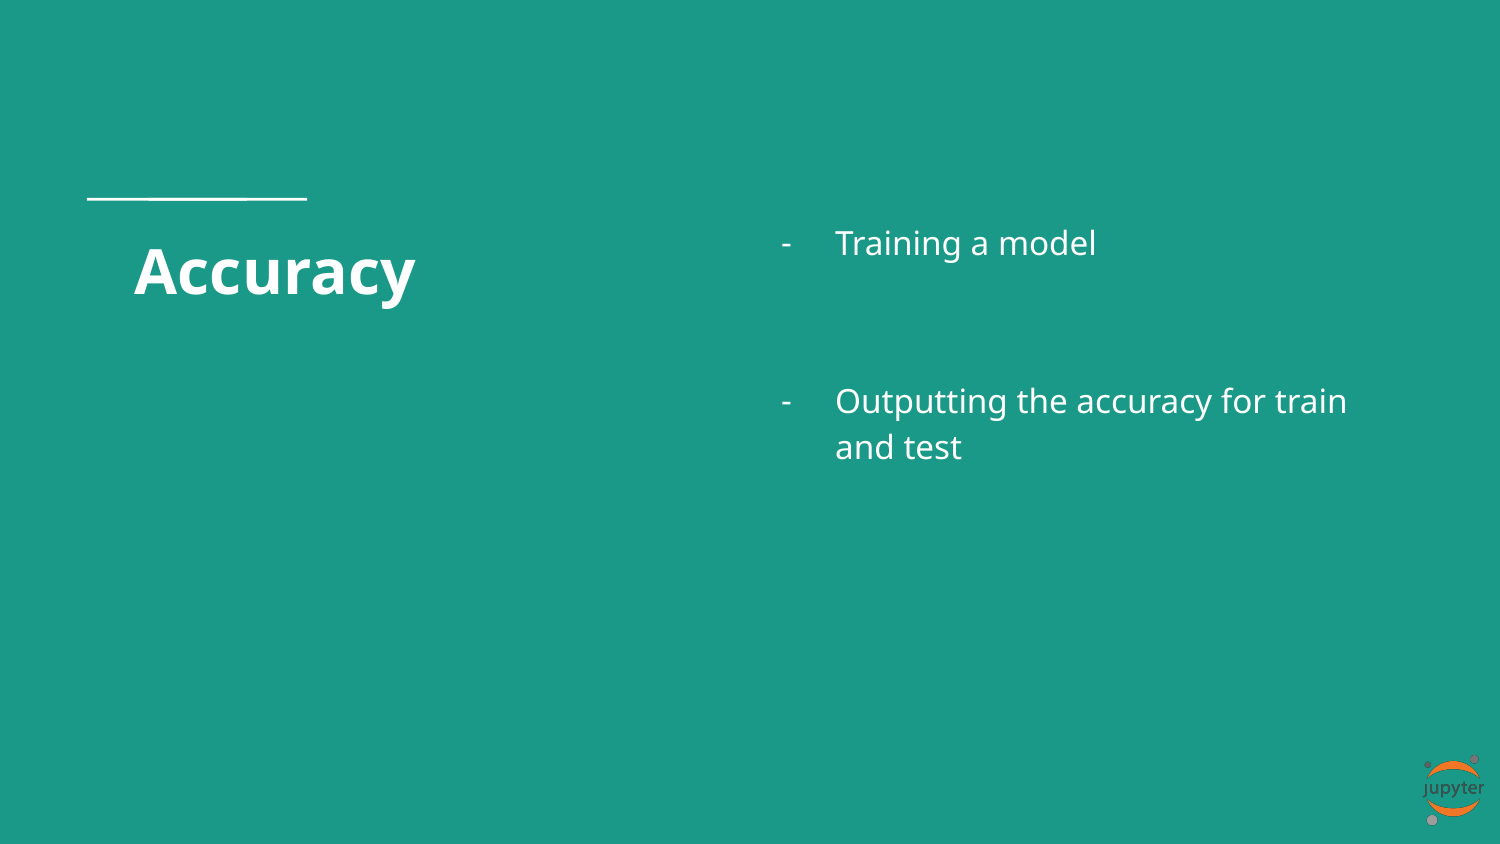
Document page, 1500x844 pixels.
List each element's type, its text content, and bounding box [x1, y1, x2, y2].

picture [1422, 754, 1485, 826]
title Accuracy [119, 216, 613, 466]
subtitle Training a model Outputting the accuracy for train and test [745, 200, 1415, 735]
